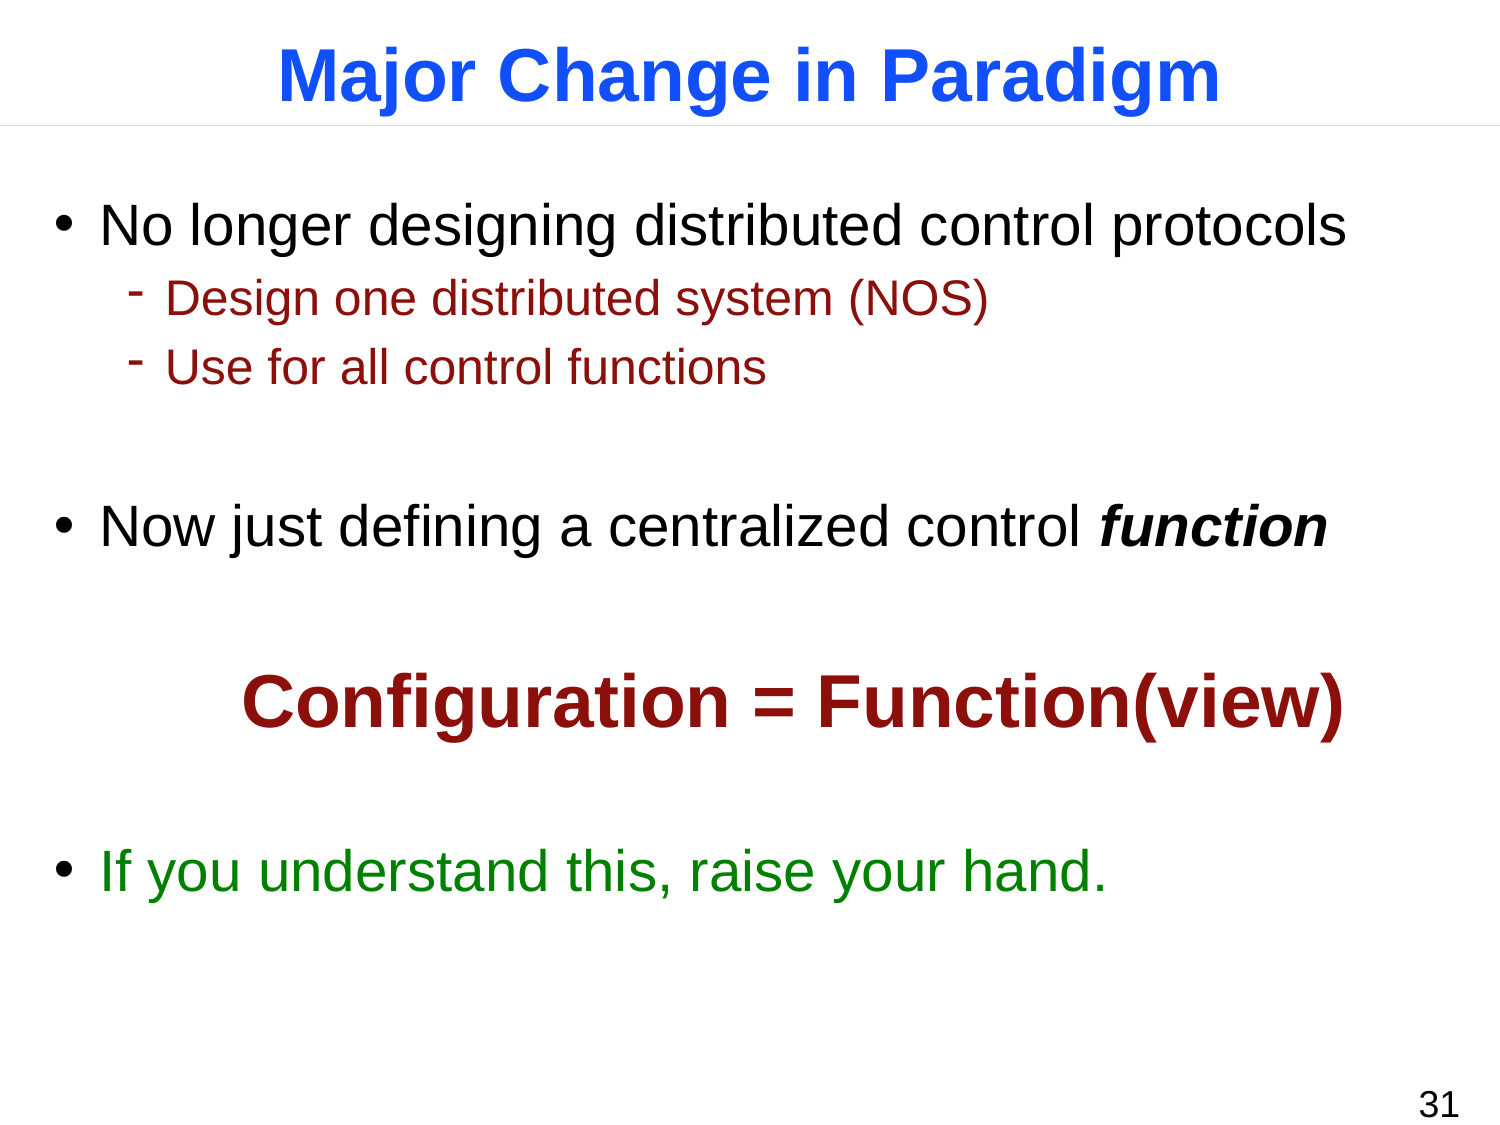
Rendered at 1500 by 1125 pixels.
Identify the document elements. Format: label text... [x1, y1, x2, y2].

list No longer designing distributed control protocols Design one distributed system (NOS) Use for all control functions Now just defining a centralized control function Configuration = Function(view) If you understand this, raise your hand. [37, 187, 1475, 1086]
title Major Change in Paradigm [0, 24, 1500, 125]
